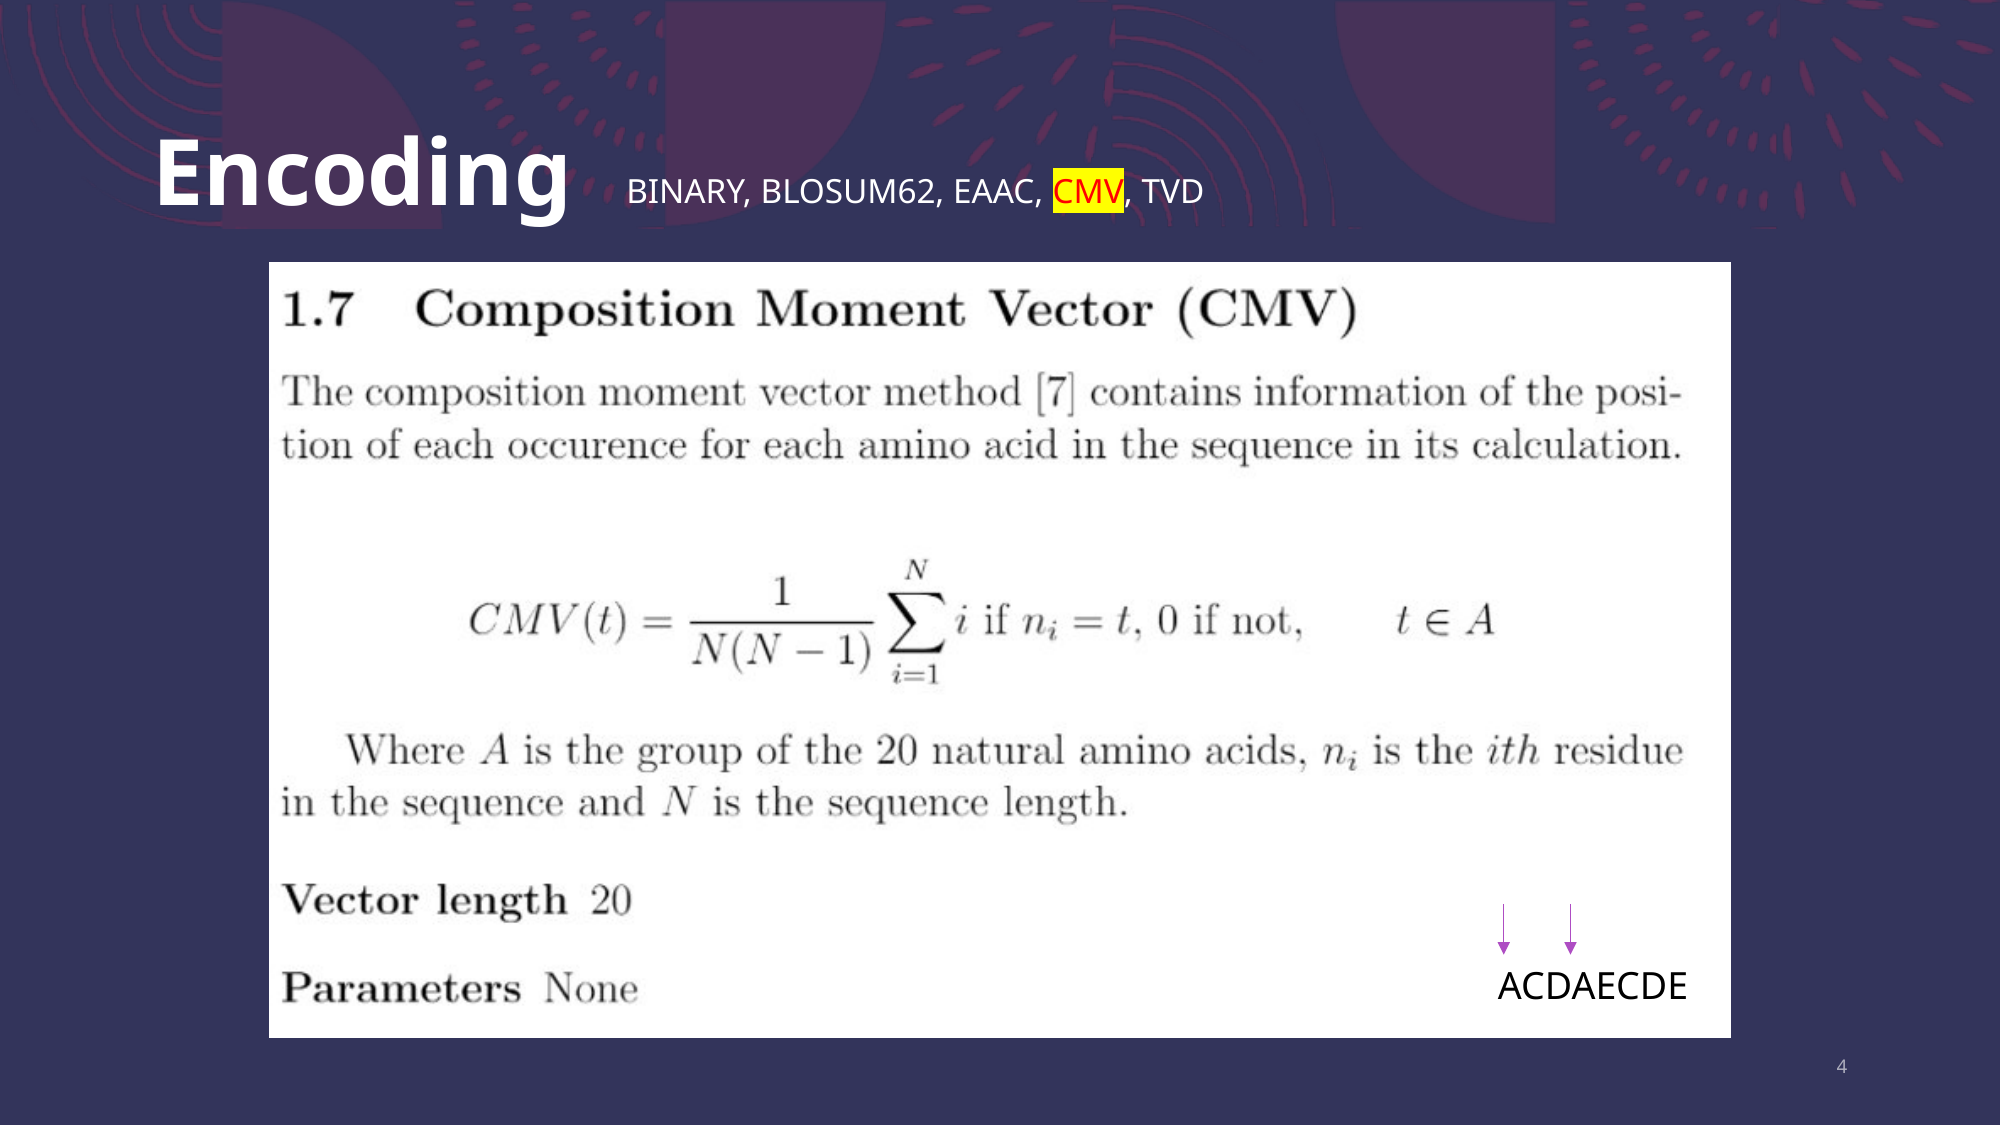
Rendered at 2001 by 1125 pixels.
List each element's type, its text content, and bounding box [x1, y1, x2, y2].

picture [269, 262, 1731, 1038]
text_box BINARY, BLOSUM62, EAAC, CMV, TVD [611, 162, 1315, 218]
slide_number 4 [1412, 1037, 1863, 1098]
title Encoding [137, 60, 1863, 278]
